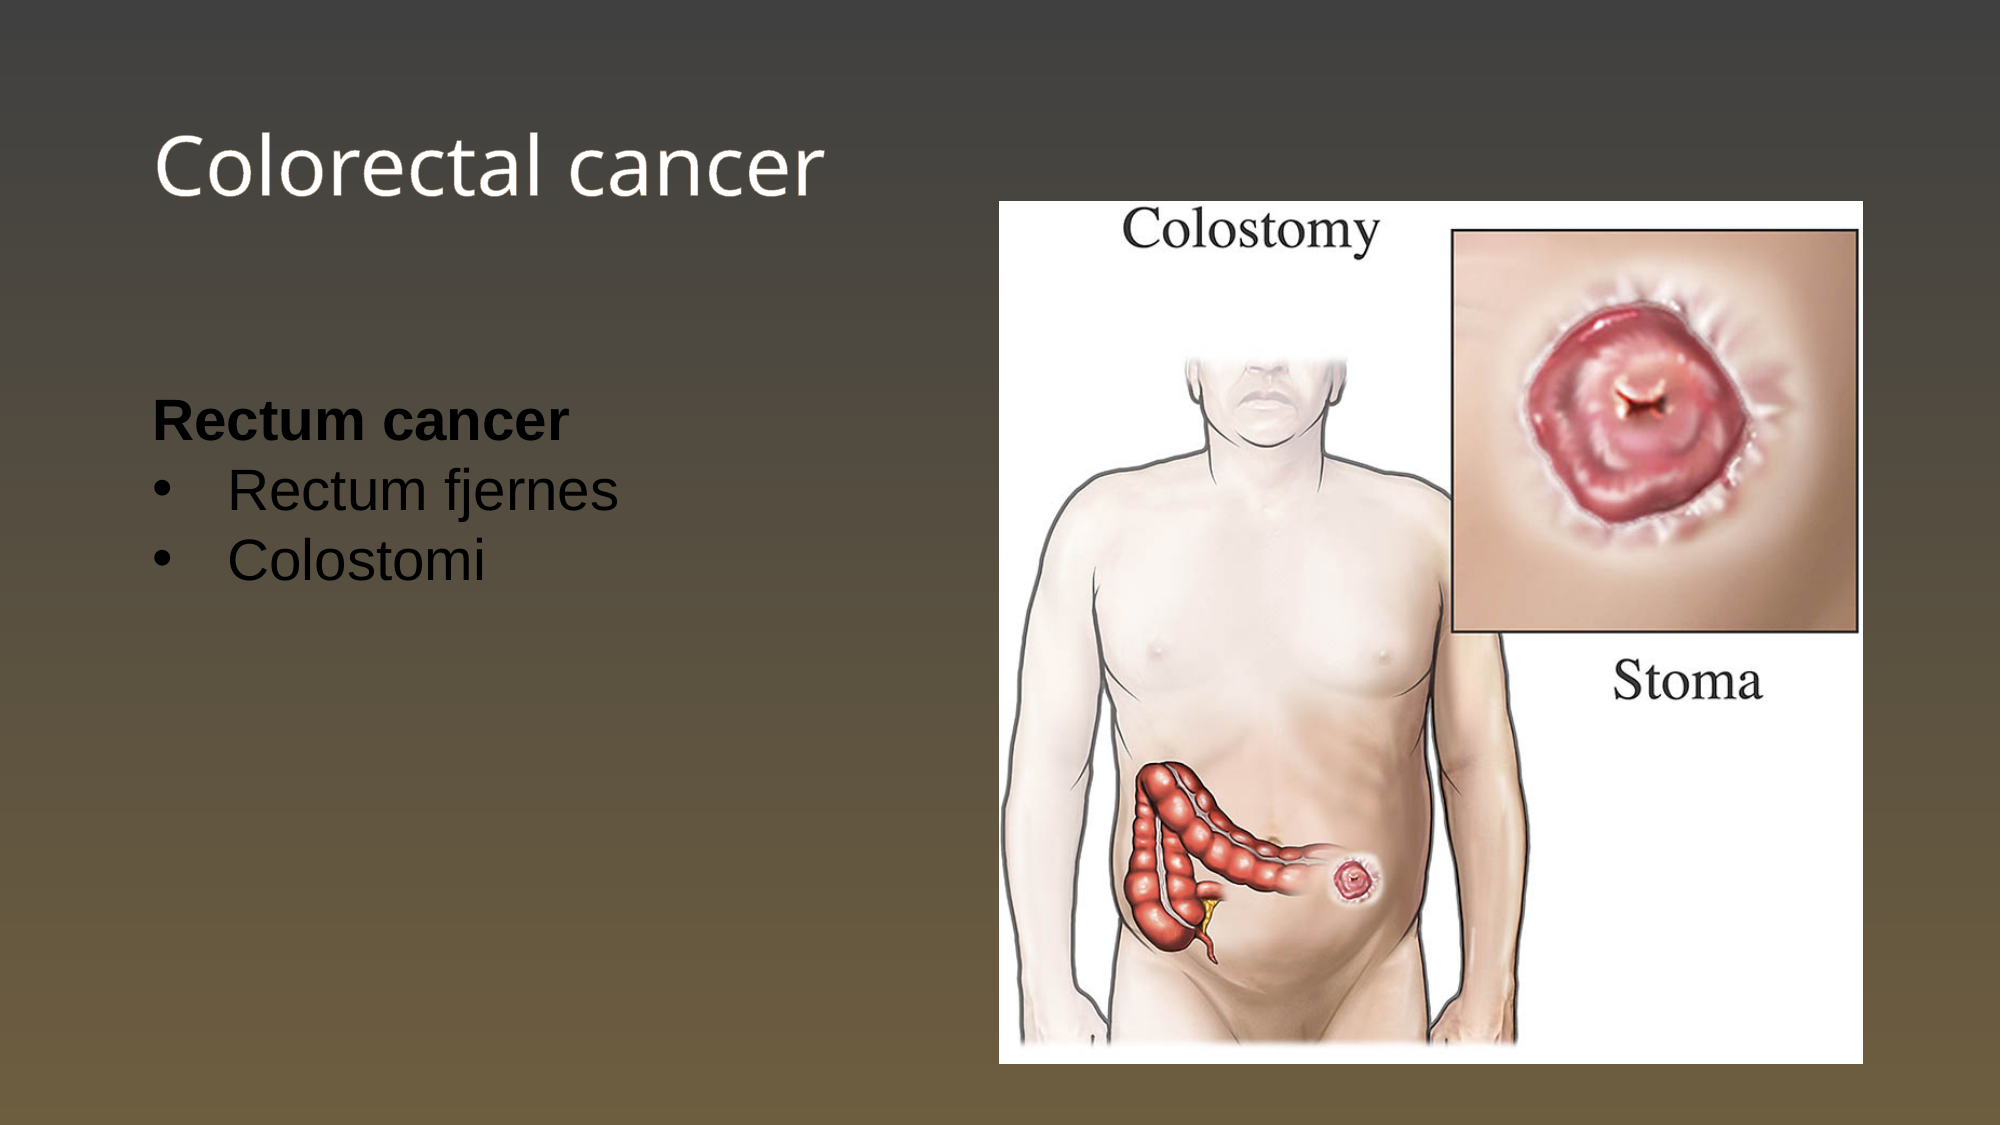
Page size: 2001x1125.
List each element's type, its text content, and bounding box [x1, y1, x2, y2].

text_box Rectum cancer Rectum fjernes Colostomi [137, 375, 948, 600]
title Colorectal cancer [137, 59, 1863, 278]
picture [999, 201, 1863, 1064]
